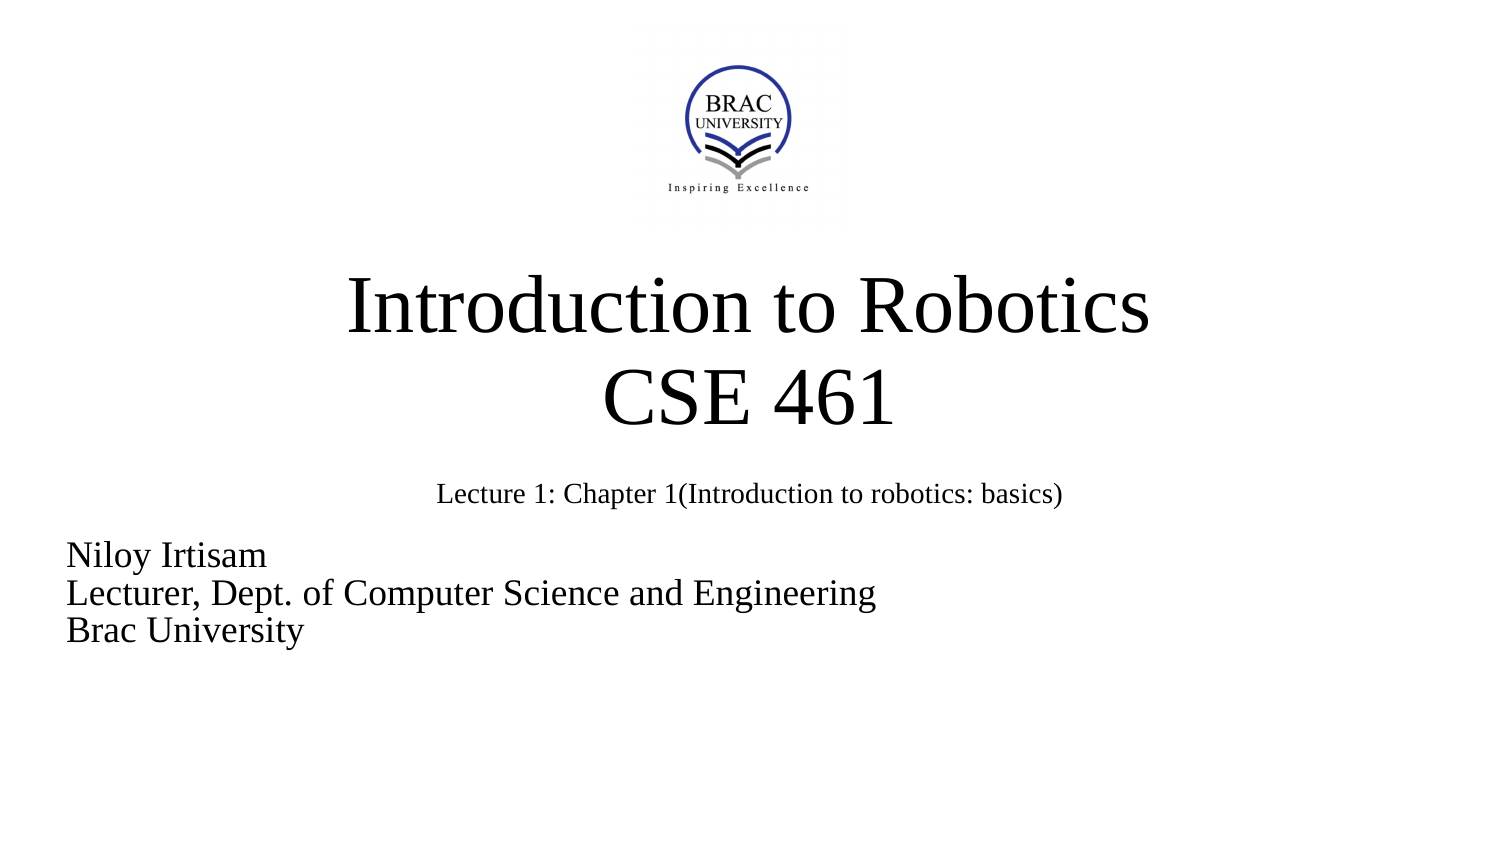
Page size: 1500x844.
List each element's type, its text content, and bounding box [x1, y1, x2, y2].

title Introduction to Robotics CSE 461 [51, 120, 1449, 458]
picture [631, 20, 847, 236]
subtitle Lecture 1: Chapter 1(Introduction to robotics: basics) Niloy Irtisam Lecturer, Dept. of Computer Science and Engineering Brac University [51, 464, 1449, 692]
